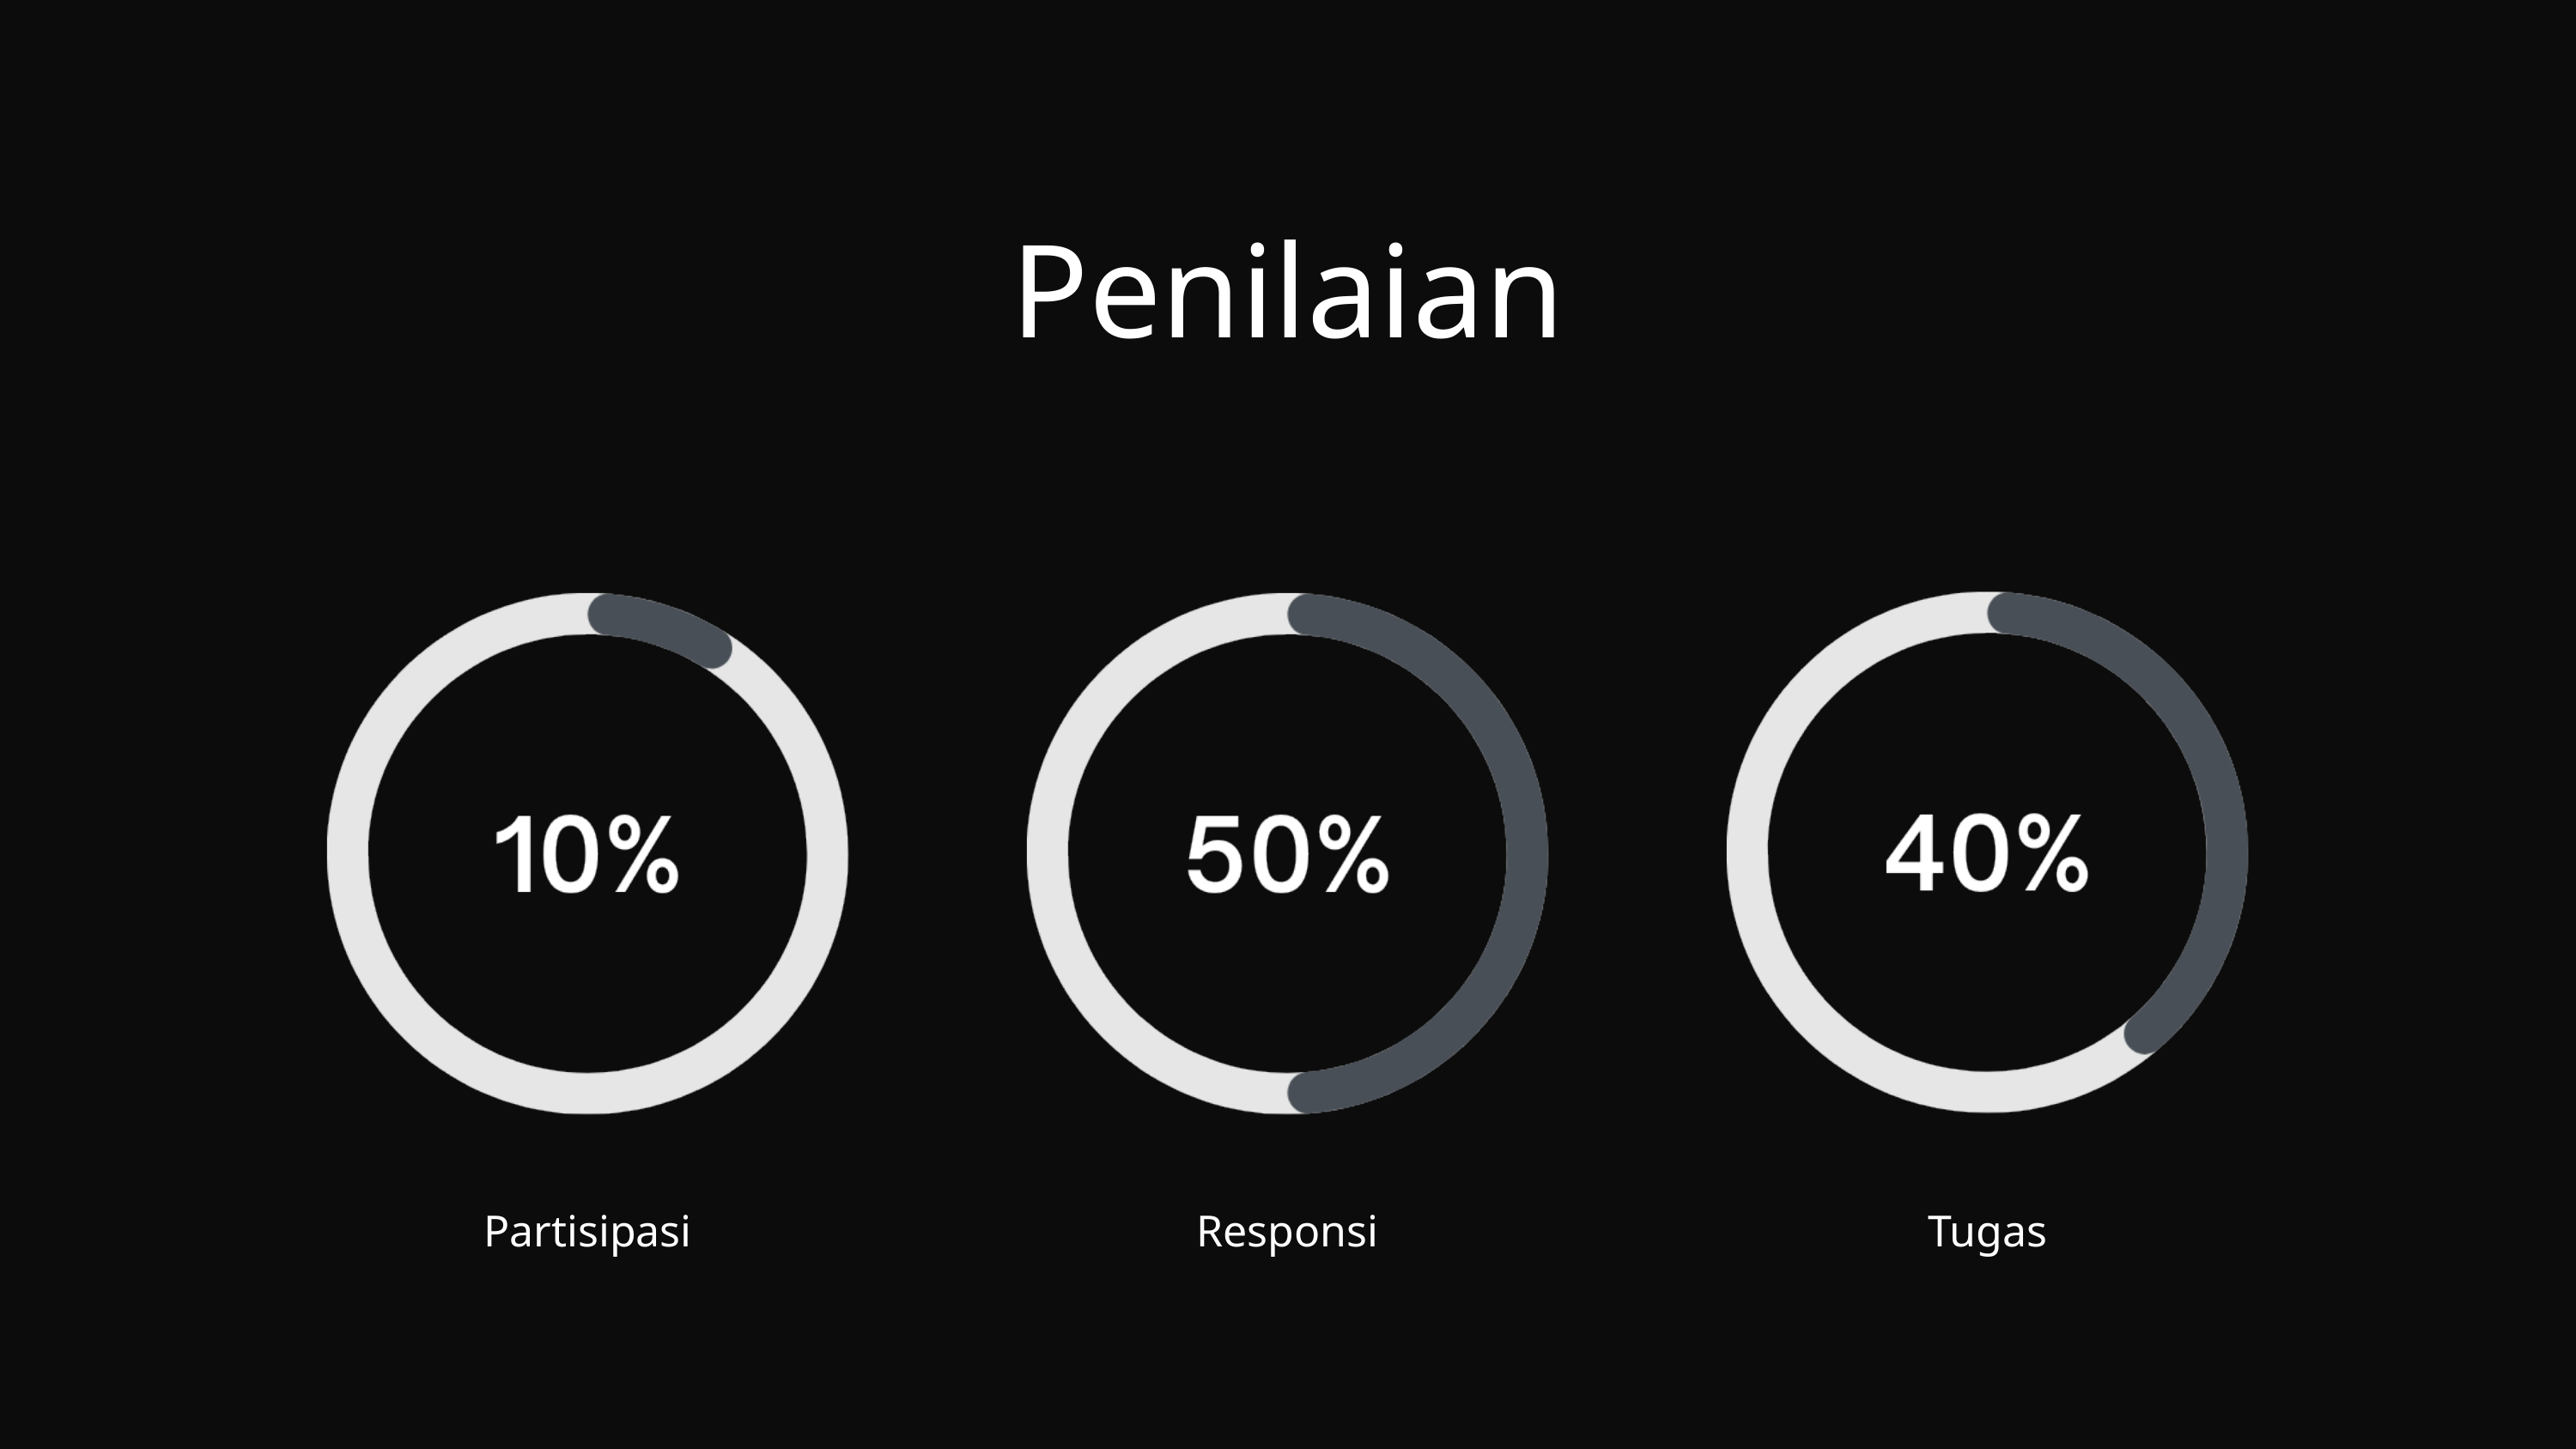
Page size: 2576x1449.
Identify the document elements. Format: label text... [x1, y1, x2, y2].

text_box Partisipasi [289, 1195, 886, 1256]
text_box Tugas [1689, 1195, 2287, 1256]
picture [274, 541, 902, 1167]
picture [975, 541, 1601, 1167]
picture [1674, 541, 2302, 1167]
text_box Responsi [989, 1195, 1587, 1256]
text_box Penilaian [201, 184, 2375, 364]
